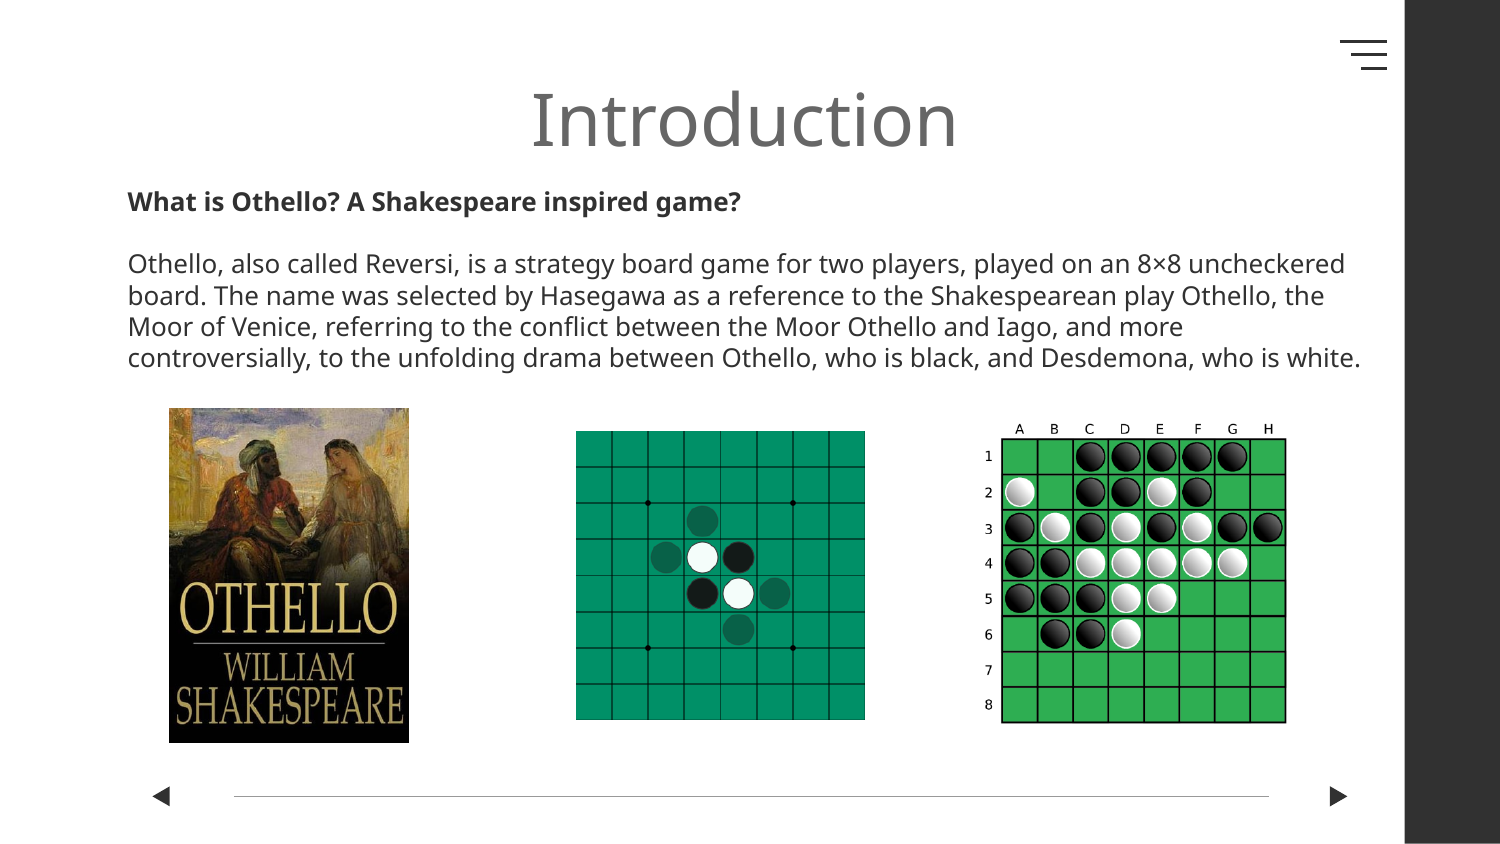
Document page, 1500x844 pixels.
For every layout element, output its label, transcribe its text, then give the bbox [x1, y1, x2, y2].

list What is Othello? A Shakespeare inspired game? Othello, also called Reversi, is a strategy board game for two players, played on an 8×8 uncheckered board. The name was selected by Hasegawa as a reference to the Shakespearean play Othello, the Moor of Venice, referring to the conflict between the Moor Othello and Iago, and more controversially, to the unfolding drama between Othello, who is black, and Desdemona, who is white. [112, 170, 1388, 760]
picture [169, 408, 410, 744]
picture [576, 431, 865, 720]
text_box [152, 786, 170, 807]
picture [979, 421, 1290, 730]
title Introduction [135, 58, 1357, 144]
text_box [1329, 786, 1348, 807]
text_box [1339, 41, 1388, 69]
